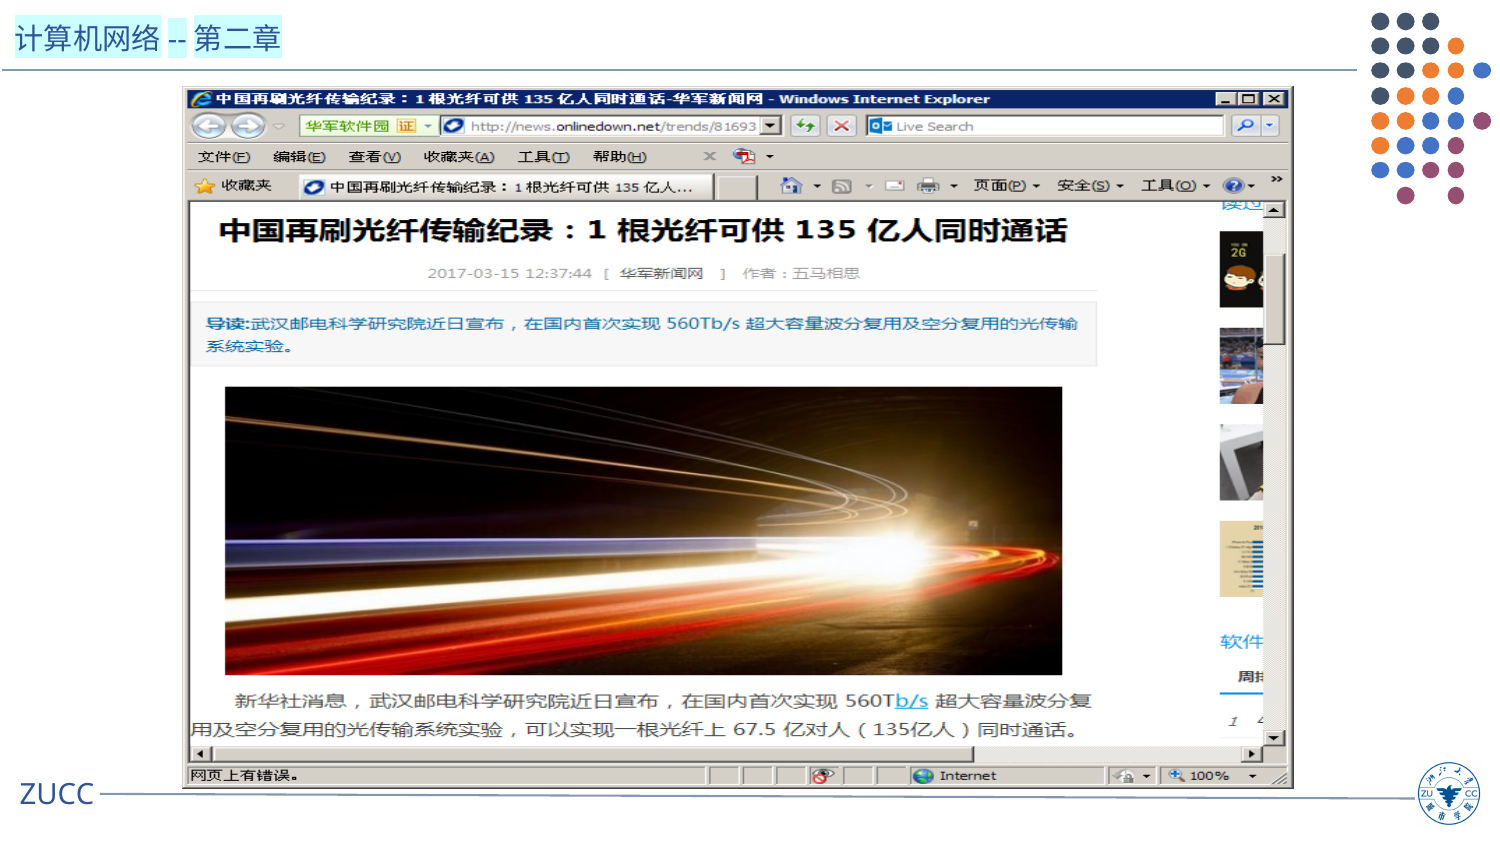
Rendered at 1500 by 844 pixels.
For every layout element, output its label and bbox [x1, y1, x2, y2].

picture [1415, 759, 1483, 827]
picture [181, 86, 1295, 789]
